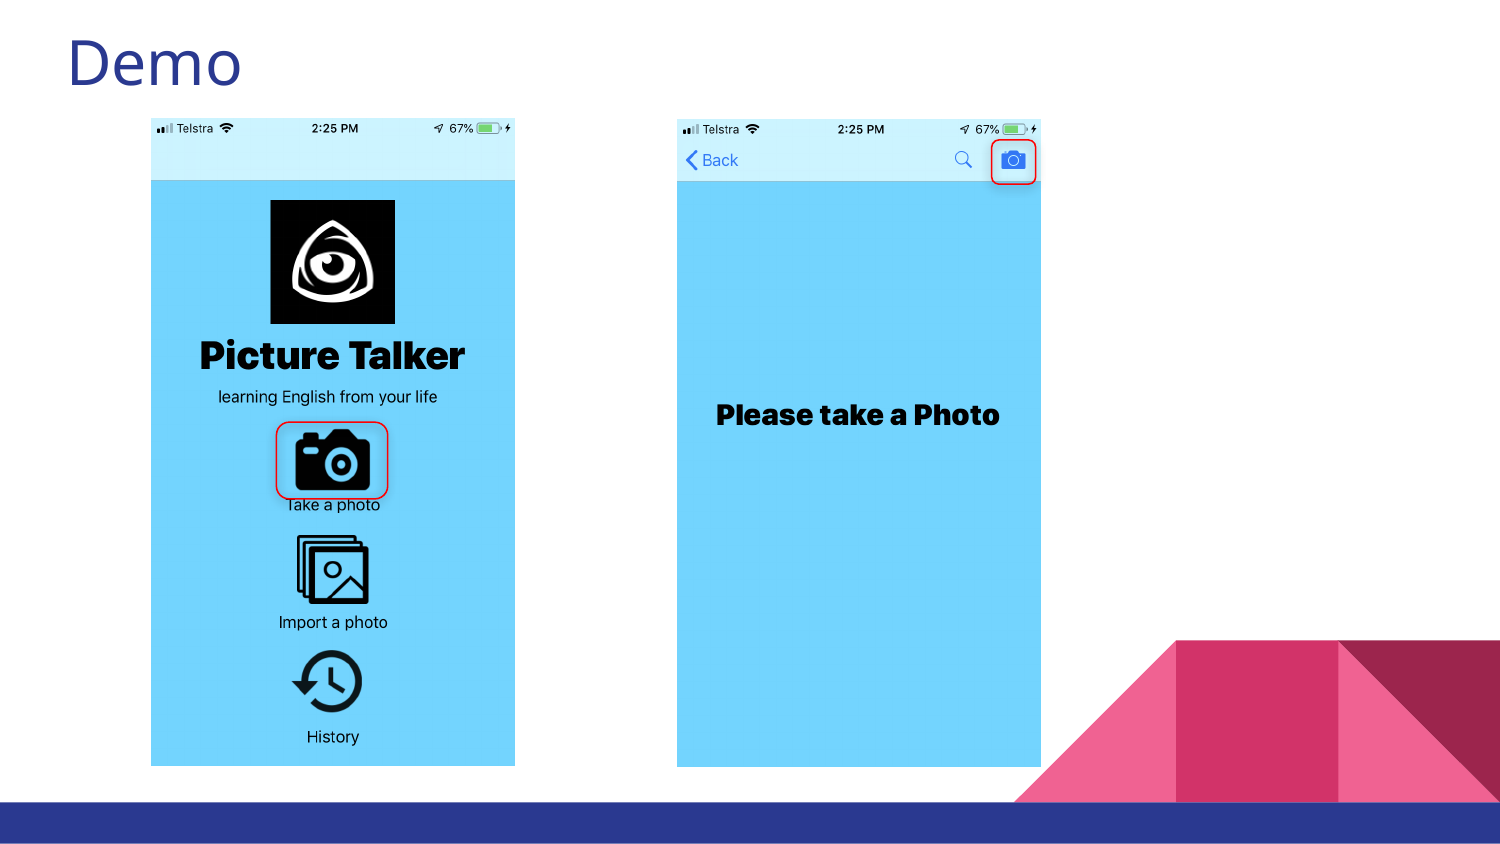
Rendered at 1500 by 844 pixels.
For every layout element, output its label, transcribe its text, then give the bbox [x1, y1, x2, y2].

picture [150, 118, 515, 766]
picture [676, 119, 1041, 767]
title Demo [51, 7, 1449, 108]
